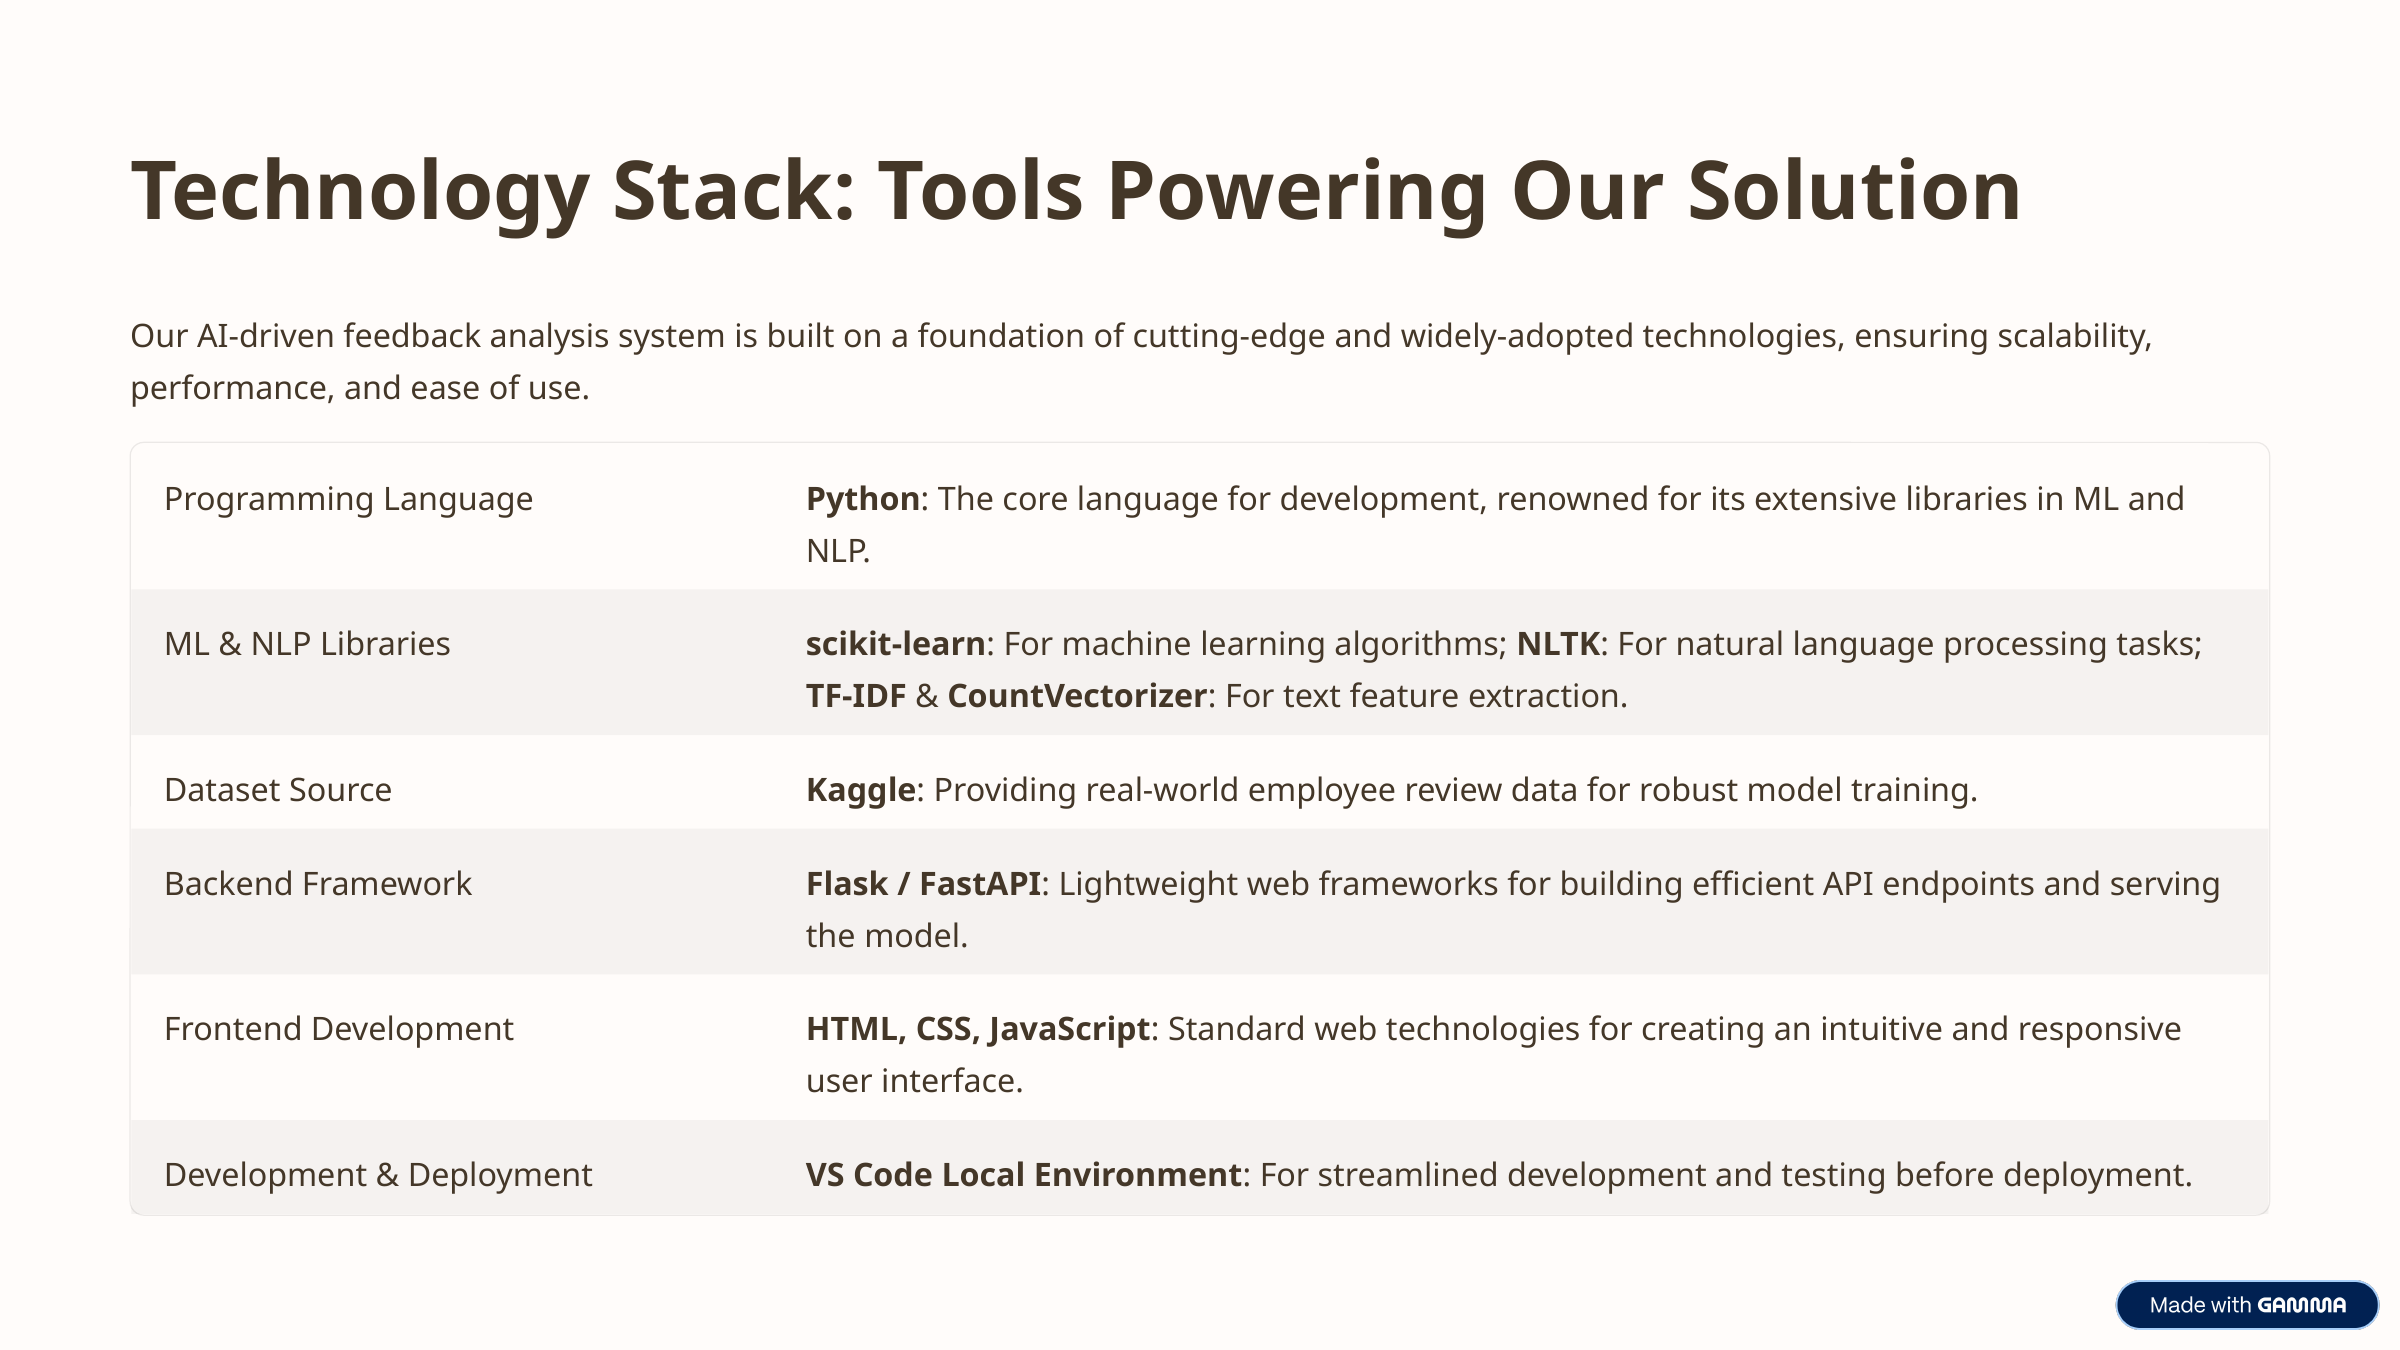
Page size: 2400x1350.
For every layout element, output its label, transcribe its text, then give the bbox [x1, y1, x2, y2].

text_box Development & Deployment [163, 1141, 740, 1194]
picture [2106, 1271, 2389, 1339]
text_box [131, 828, 2269, 974]
text_box Our AI-driven feedback analysis system is built on a foundation of cutting-edge and widely-adopted technologies, ensuring scalability, performance, and ease of use. [130, 301, 2270, 406]
text_box [131, 1120, 2269, 1214]
text_box VS Code Local Environment: For streamlined development and testing before deployment. [805, 1141, 2236, 1194]
text_box [131, 443, 2269, 589]
text_box Backend Framework [163, 849, 740, 902]
text_box [131, 589, 2269, 735]
text_box Kaggle: Providing real-world employee review data for robust model training. [805, 755, 2236, 808]
text_box HTML, CSS, JavaScript: Standard web technologies for creating an intuitive and responsive user interface. [805, 995, 2236, 1100]
text_box Frontend Development [163, 995, 740, 1048]
text_box [131, 974, 2269, 1120]
text_box Python: The core language for development, renowned for its extensive libraries in ML and NLP. [805, 464, 2236, 569]
text_box [131, 735, 2269, 828]
text_box Flask / FastAPI: Lightweight web frameworks for building efficient API endpoints and serving the model. [805, 849, 2236, 954]
text_box Programming Language [163, 464, 740, 517]
text_box scikit-learn: For machine learning algorithms; NLTK: For natural language processing tasks; TF-IDF & CountVectorizer: For text feature extraction. [805, 610, 2236, 715]
text_box ML & NLP Libraries [163, 610, 740, 663]
text_box Technology Stack: Tools Powering Our Solution [130, 134, 1771, 237]
text_box Dataset Source [163, 755, 740, 808]
